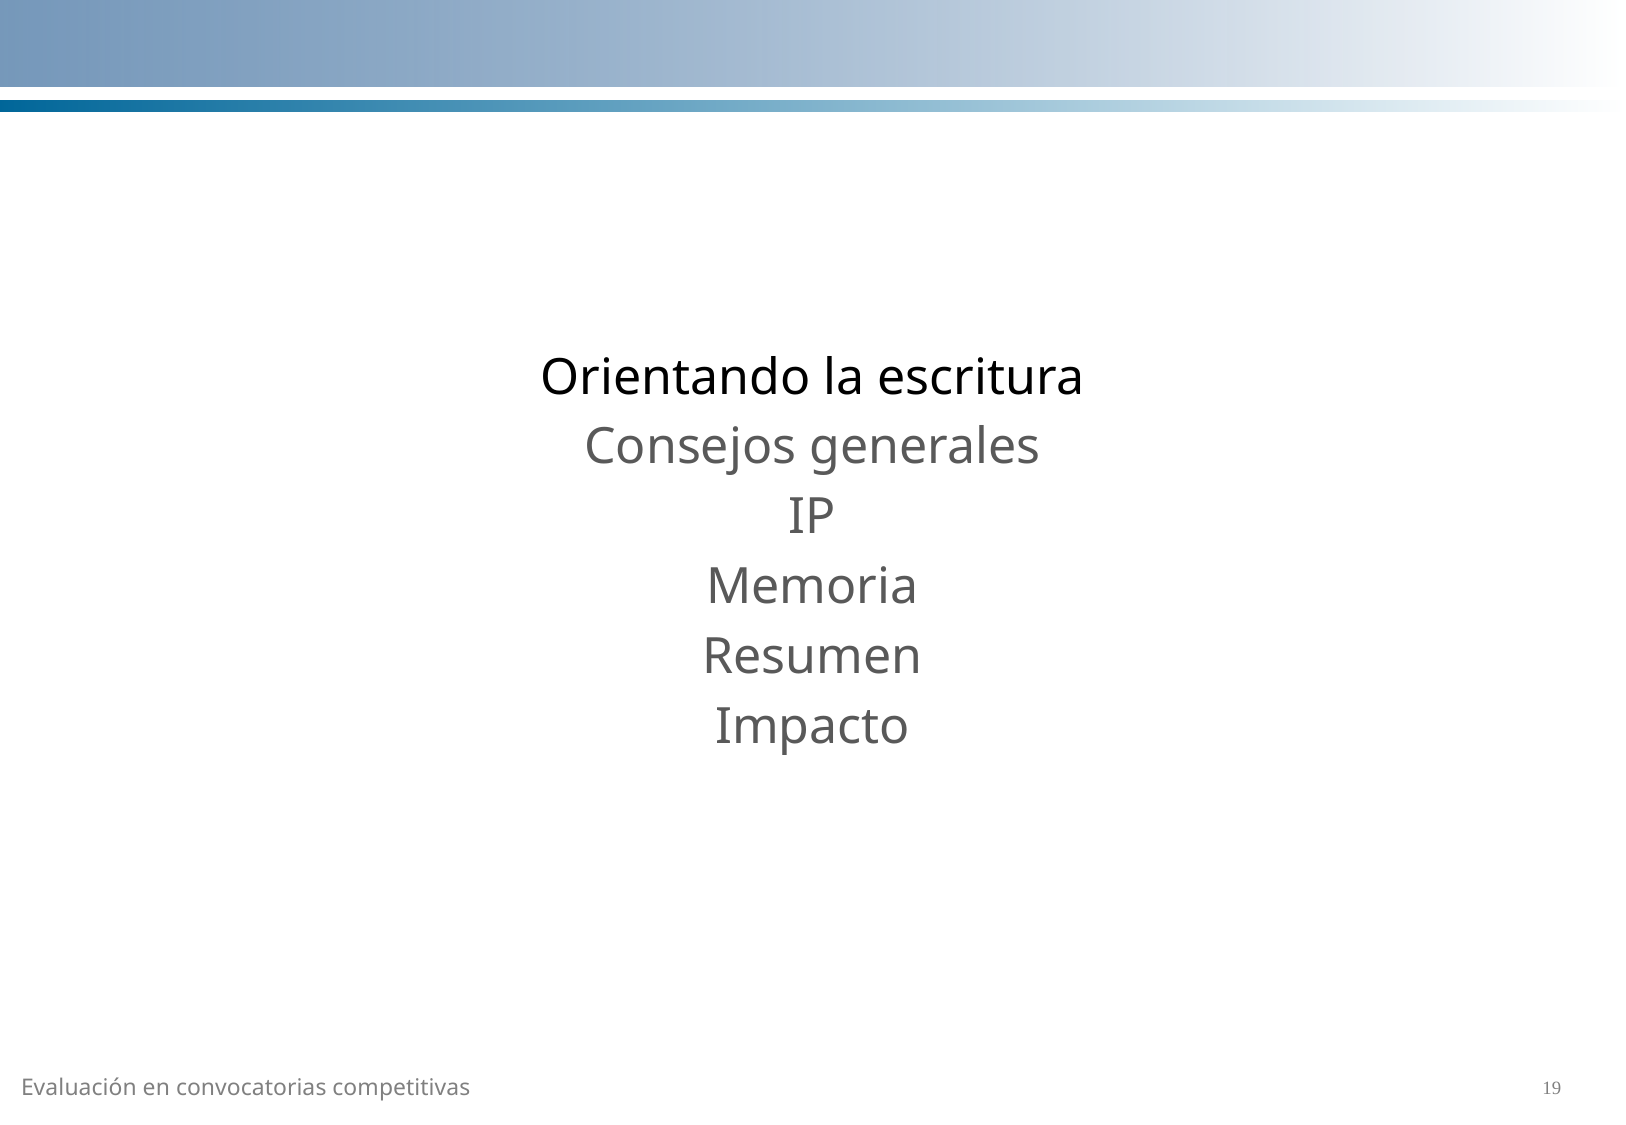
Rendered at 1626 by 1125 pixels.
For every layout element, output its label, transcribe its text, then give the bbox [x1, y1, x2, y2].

subtitle Orientando la escritura Consejos generales IP Memoria Resumen Impacto [243, 336, 1382, 714]
footer Evaluación en convocatorias competitivas [6, 1065, 1503, 1121]
